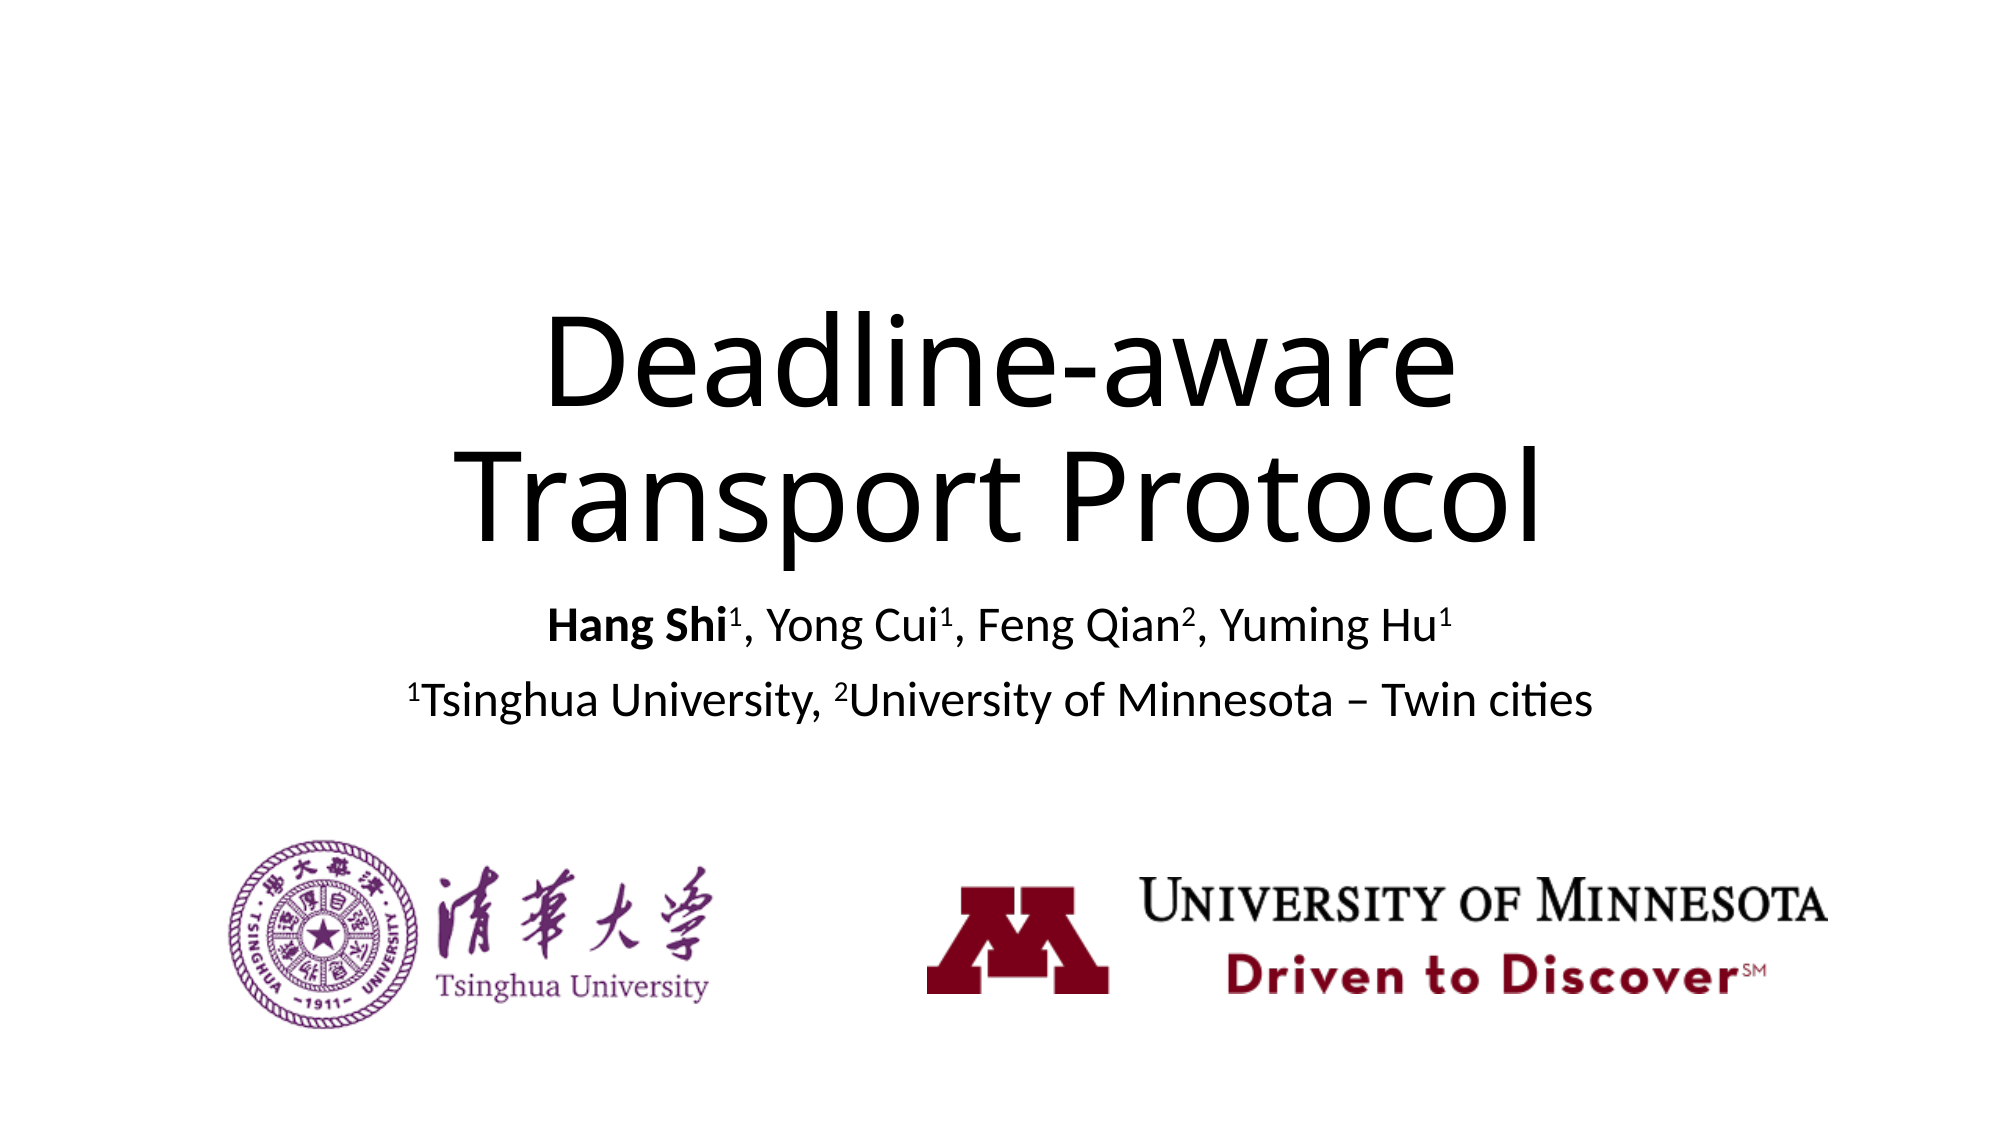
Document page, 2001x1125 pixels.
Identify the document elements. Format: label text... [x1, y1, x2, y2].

subtitle Hang Shi1, Yong Cui1, Feng Qian2, Yuming Hu1 1Tsinghua University, 2University of Minnesota – Twin cities [249, 590, 1750, 863]
title Deadline-aware Transport Protocol [249, 184, 1750, 576]
picture [172, 834, 781, 1037]
picture [927, 877, 1828, 994]
